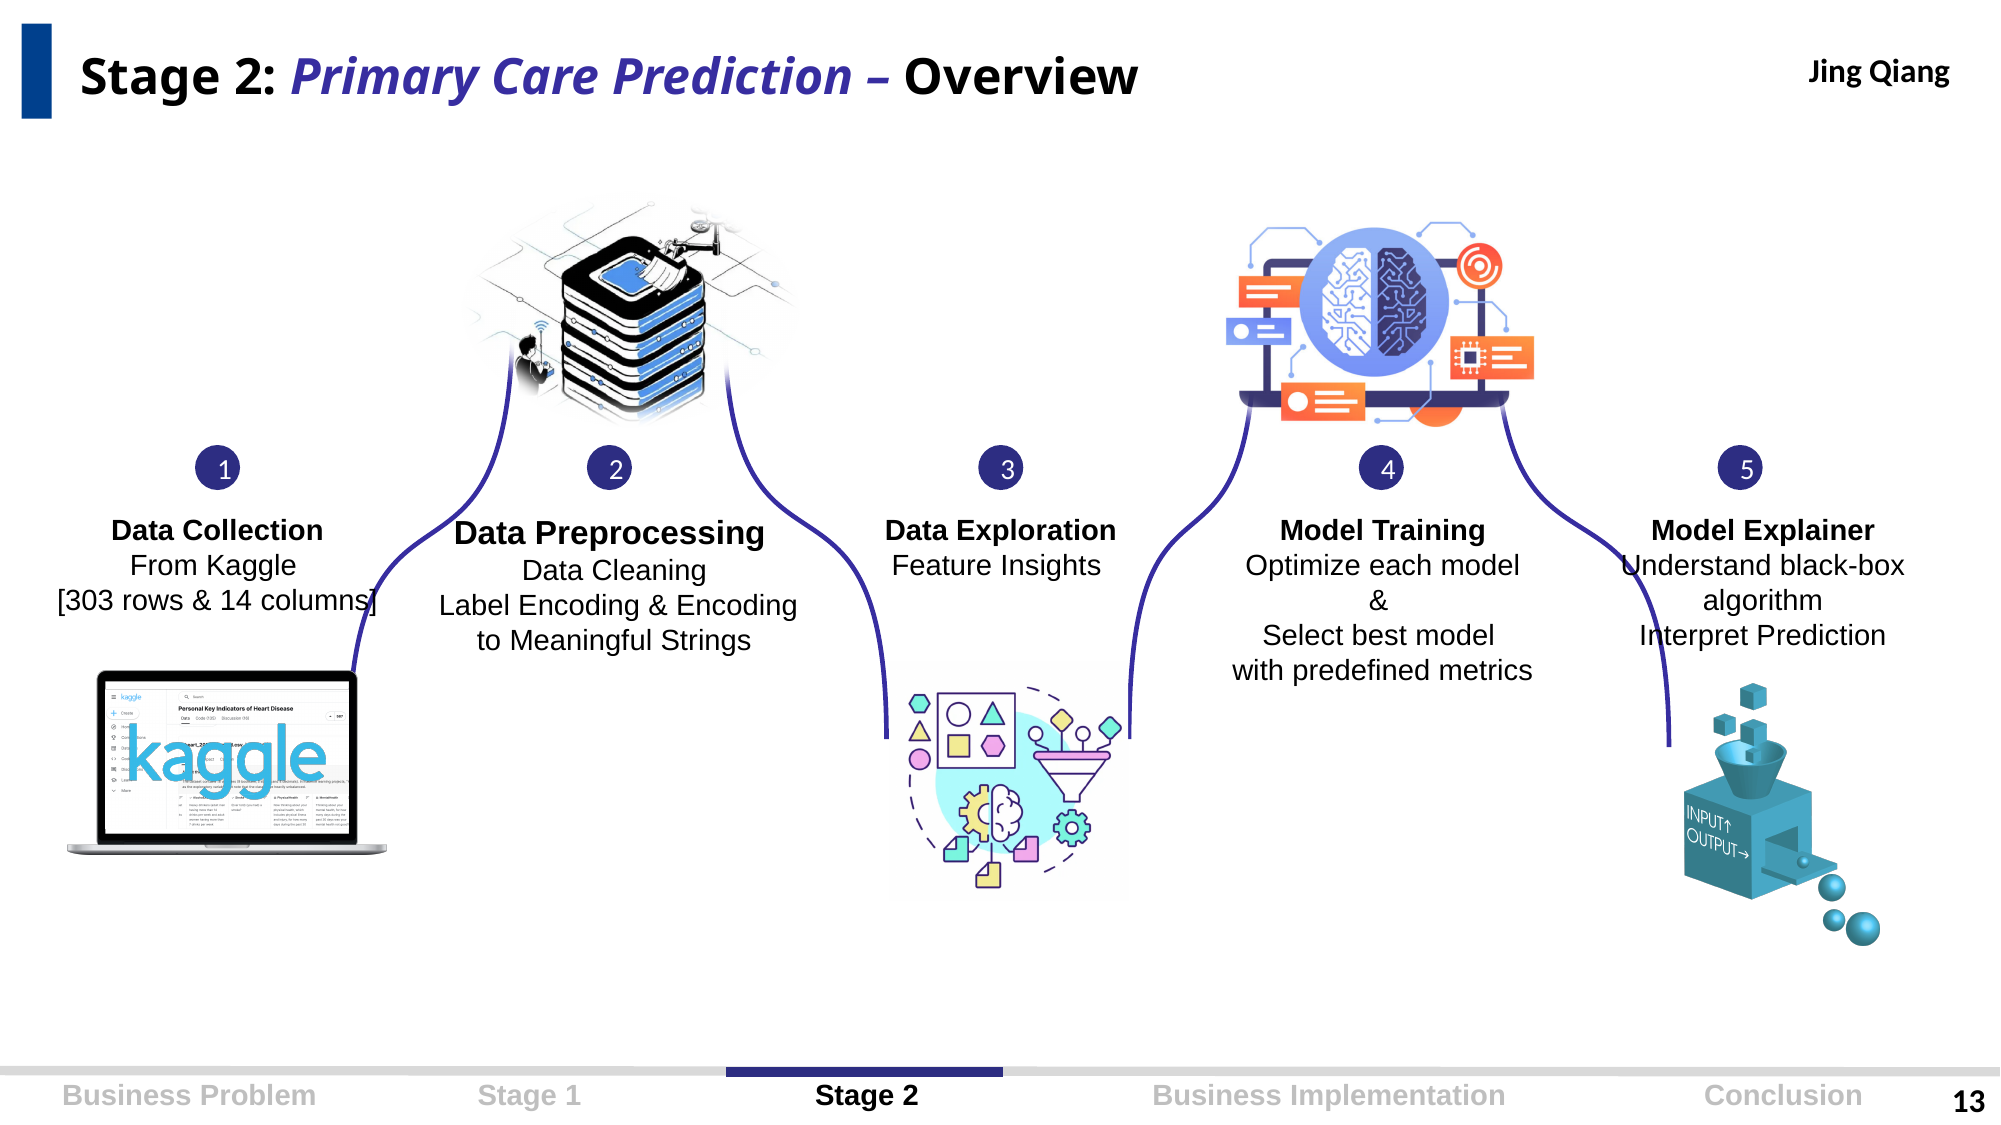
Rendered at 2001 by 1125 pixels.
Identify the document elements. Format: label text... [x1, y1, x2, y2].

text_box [724, 309, 887, 739]
text_box Data Preprocessing Data Cleaning Label Encoding & Encoding to Meaningful Strings [513, 503, 724, 664]
picture [1684, 683, 1880, 946]
picture [889, 661, 1129, 901]
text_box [1495, 309, 1669, 748]
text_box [1128, 309, 1256, 740]
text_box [348, 309, 513, 759]
text_box 3 [978, 445, 1024, 491]
slide_number 13 [1550, 1071, 2000, 1125]
text_box 2 [586, 445, 632, 491]
text_box Model Explainer Understand black-box algorithm Interpret Prediction [1669, 503, 1981, 659]
picture [458, 189, 803, 430]
text_box 5 [1717, 445, 1763, 491]
text_box 1 [195, 445, 241, 491]
text_box 4 [1358, 466, 1404, 491]
text_box Jing Qiang [1515, 41, 1966, 102]
picture [1157, 176, 1593, 466]
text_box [67, 670, 387, 855]
text_box Stage 2: Primary Care Prediction – Overview [65, 36, 1710, 112]
text_box Model Training Optimize each model & Select best model with predefined metrics [1256, 503, 1495, 729]
picture [129, 723, 326, 800]
text_box Data Collection From Kaggle [303 rows & 14 columns] [0, 503, 348, 624]
text_box Data Exploration Feature Insights [887, 503, 1128, 654]
